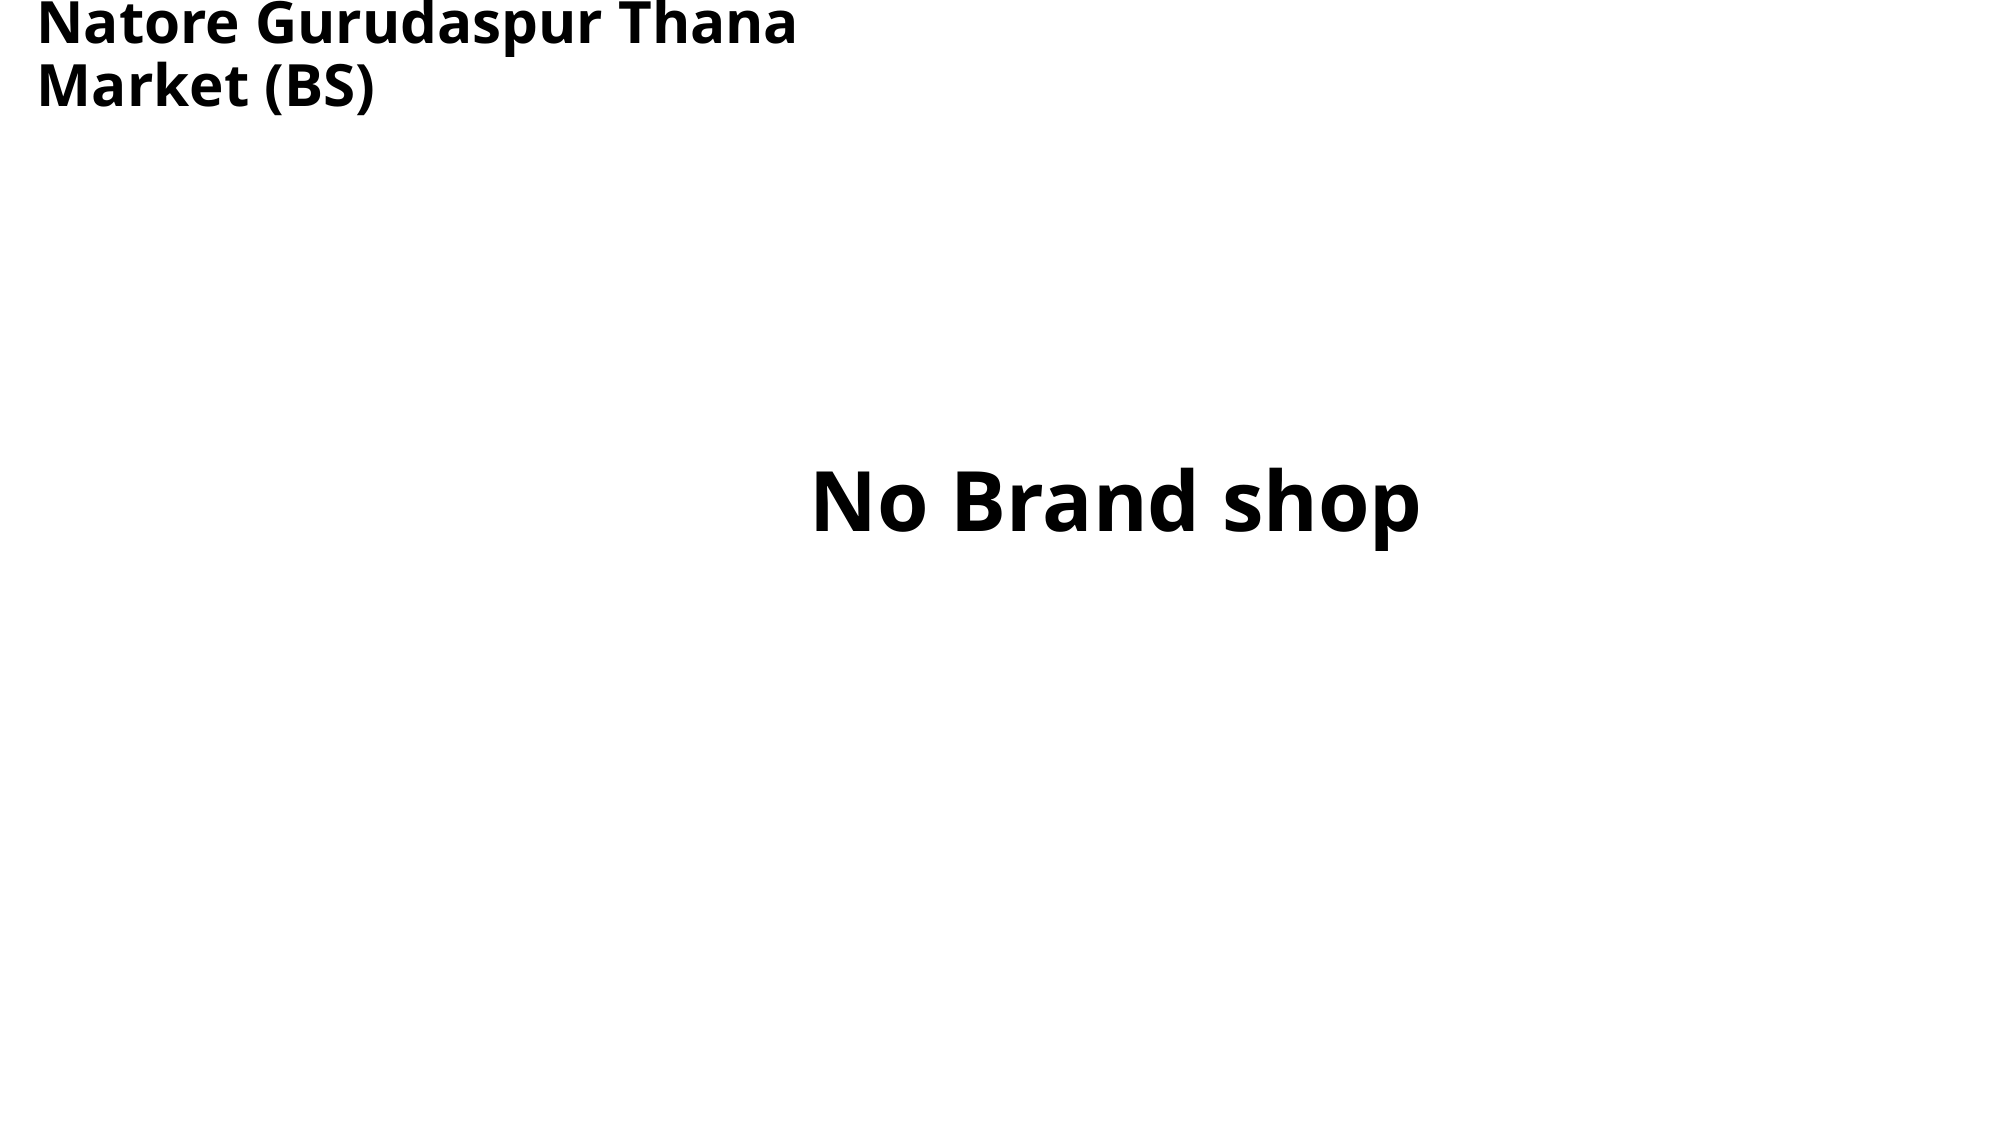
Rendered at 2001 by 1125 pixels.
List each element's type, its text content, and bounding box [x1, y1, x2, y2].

title Natore Gurudaspur Thana Market (BS) [21, 16, 990, 97]
text_box No Brand shop [794, 464, 1763, 545]
